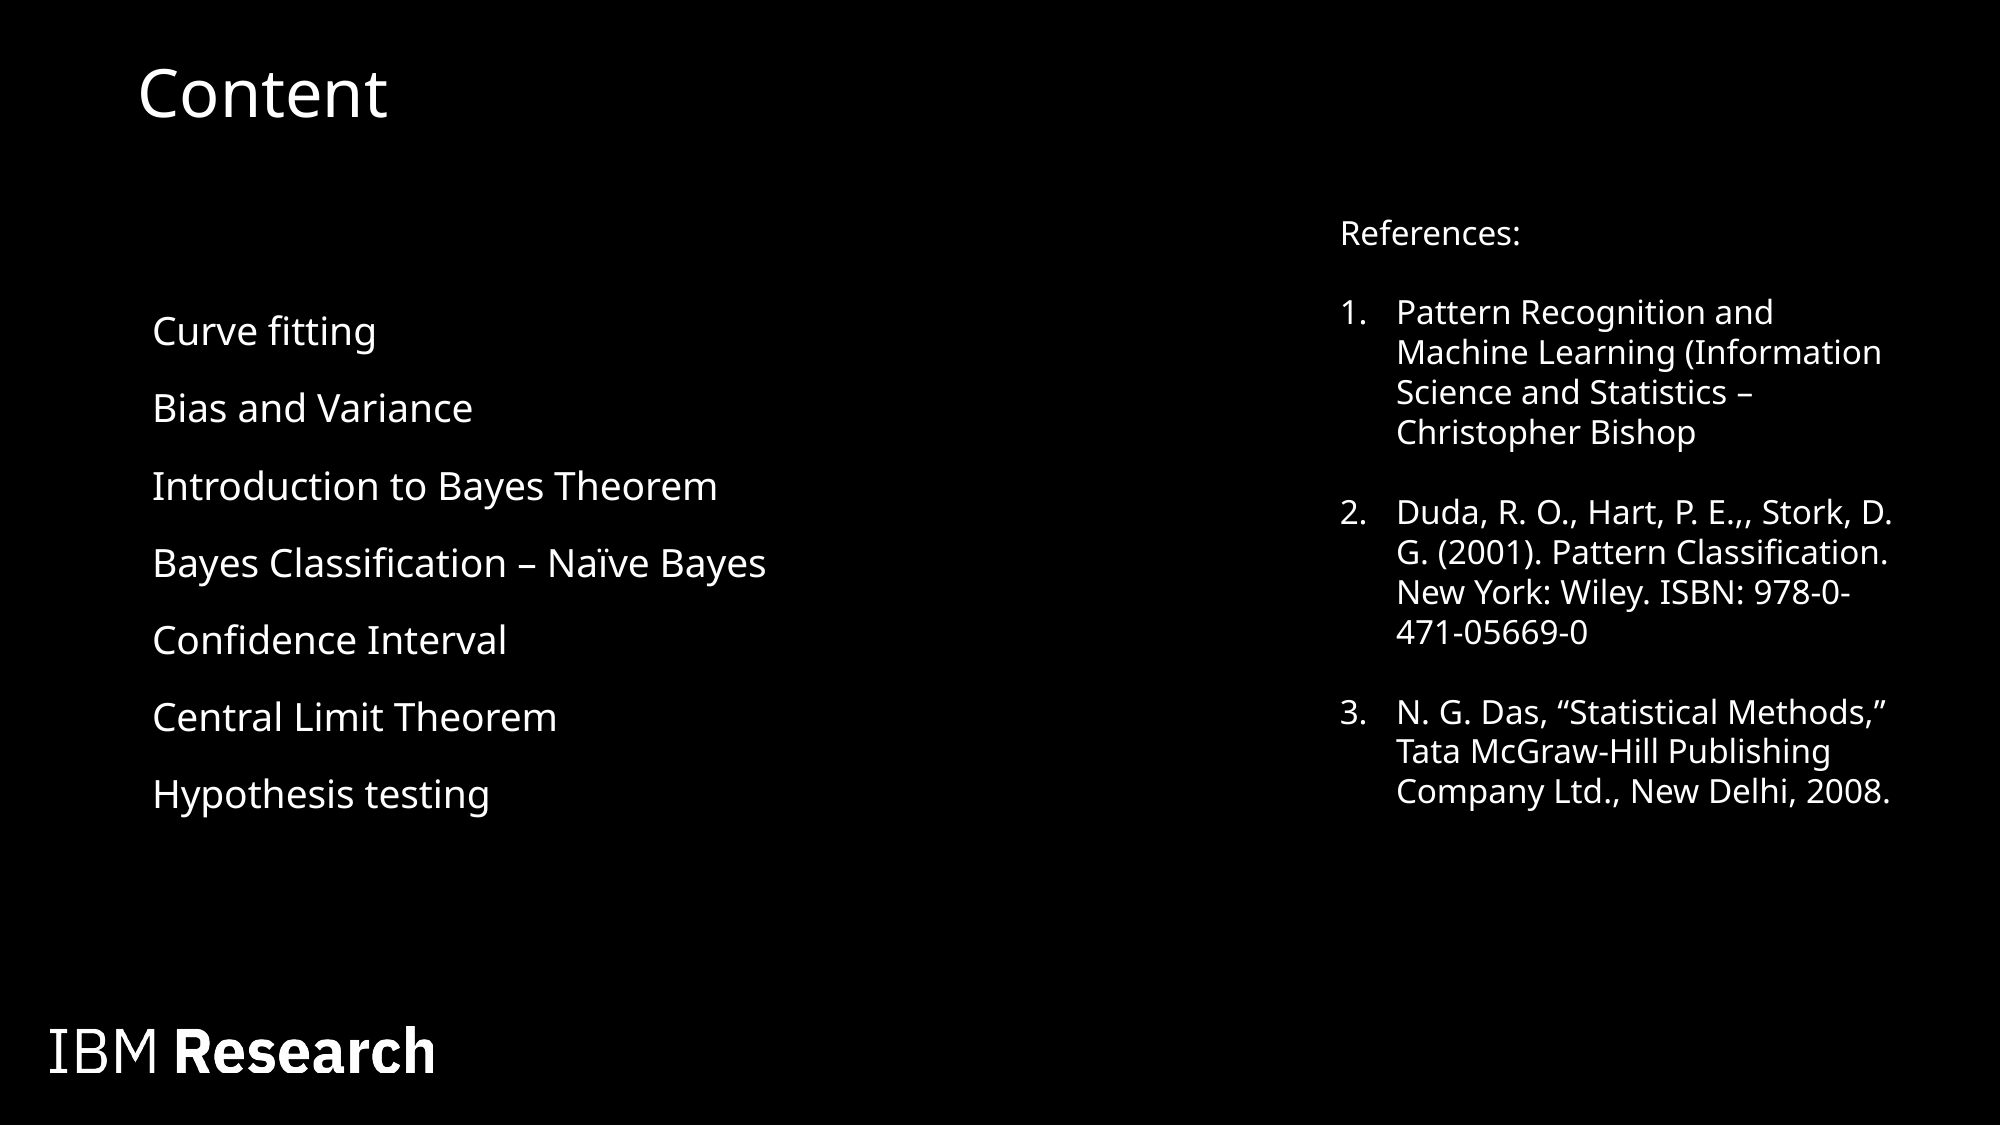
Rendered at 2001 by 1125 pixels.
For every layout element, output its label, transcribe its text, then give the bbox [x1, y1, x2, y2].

text_box Curve fitting Bias and Variance Introduction to Bayes Theorem Bayes Classification – Naïve Bayes Confidence Interval Central Limit Theorem Hypothesis testing [137, 299, 1863, 1014]
text_box References: Pattern Recognition and Machine Learning (Information Science and Statistics – Christopher Bishop Duda, R. O., Hart, P. E.,, Stork, D. G. (2001). Pattern Classification. New York: Wiley. ISBN: 978-0-471-05669-0 N. G. Das, “Statistical Methods,” Tata McGraw-Hill Publishing Company Ltd., New Delhi, 2008. [1324, 204, 1913, 858]
text_box Content [137, 59, 1863, 278]
